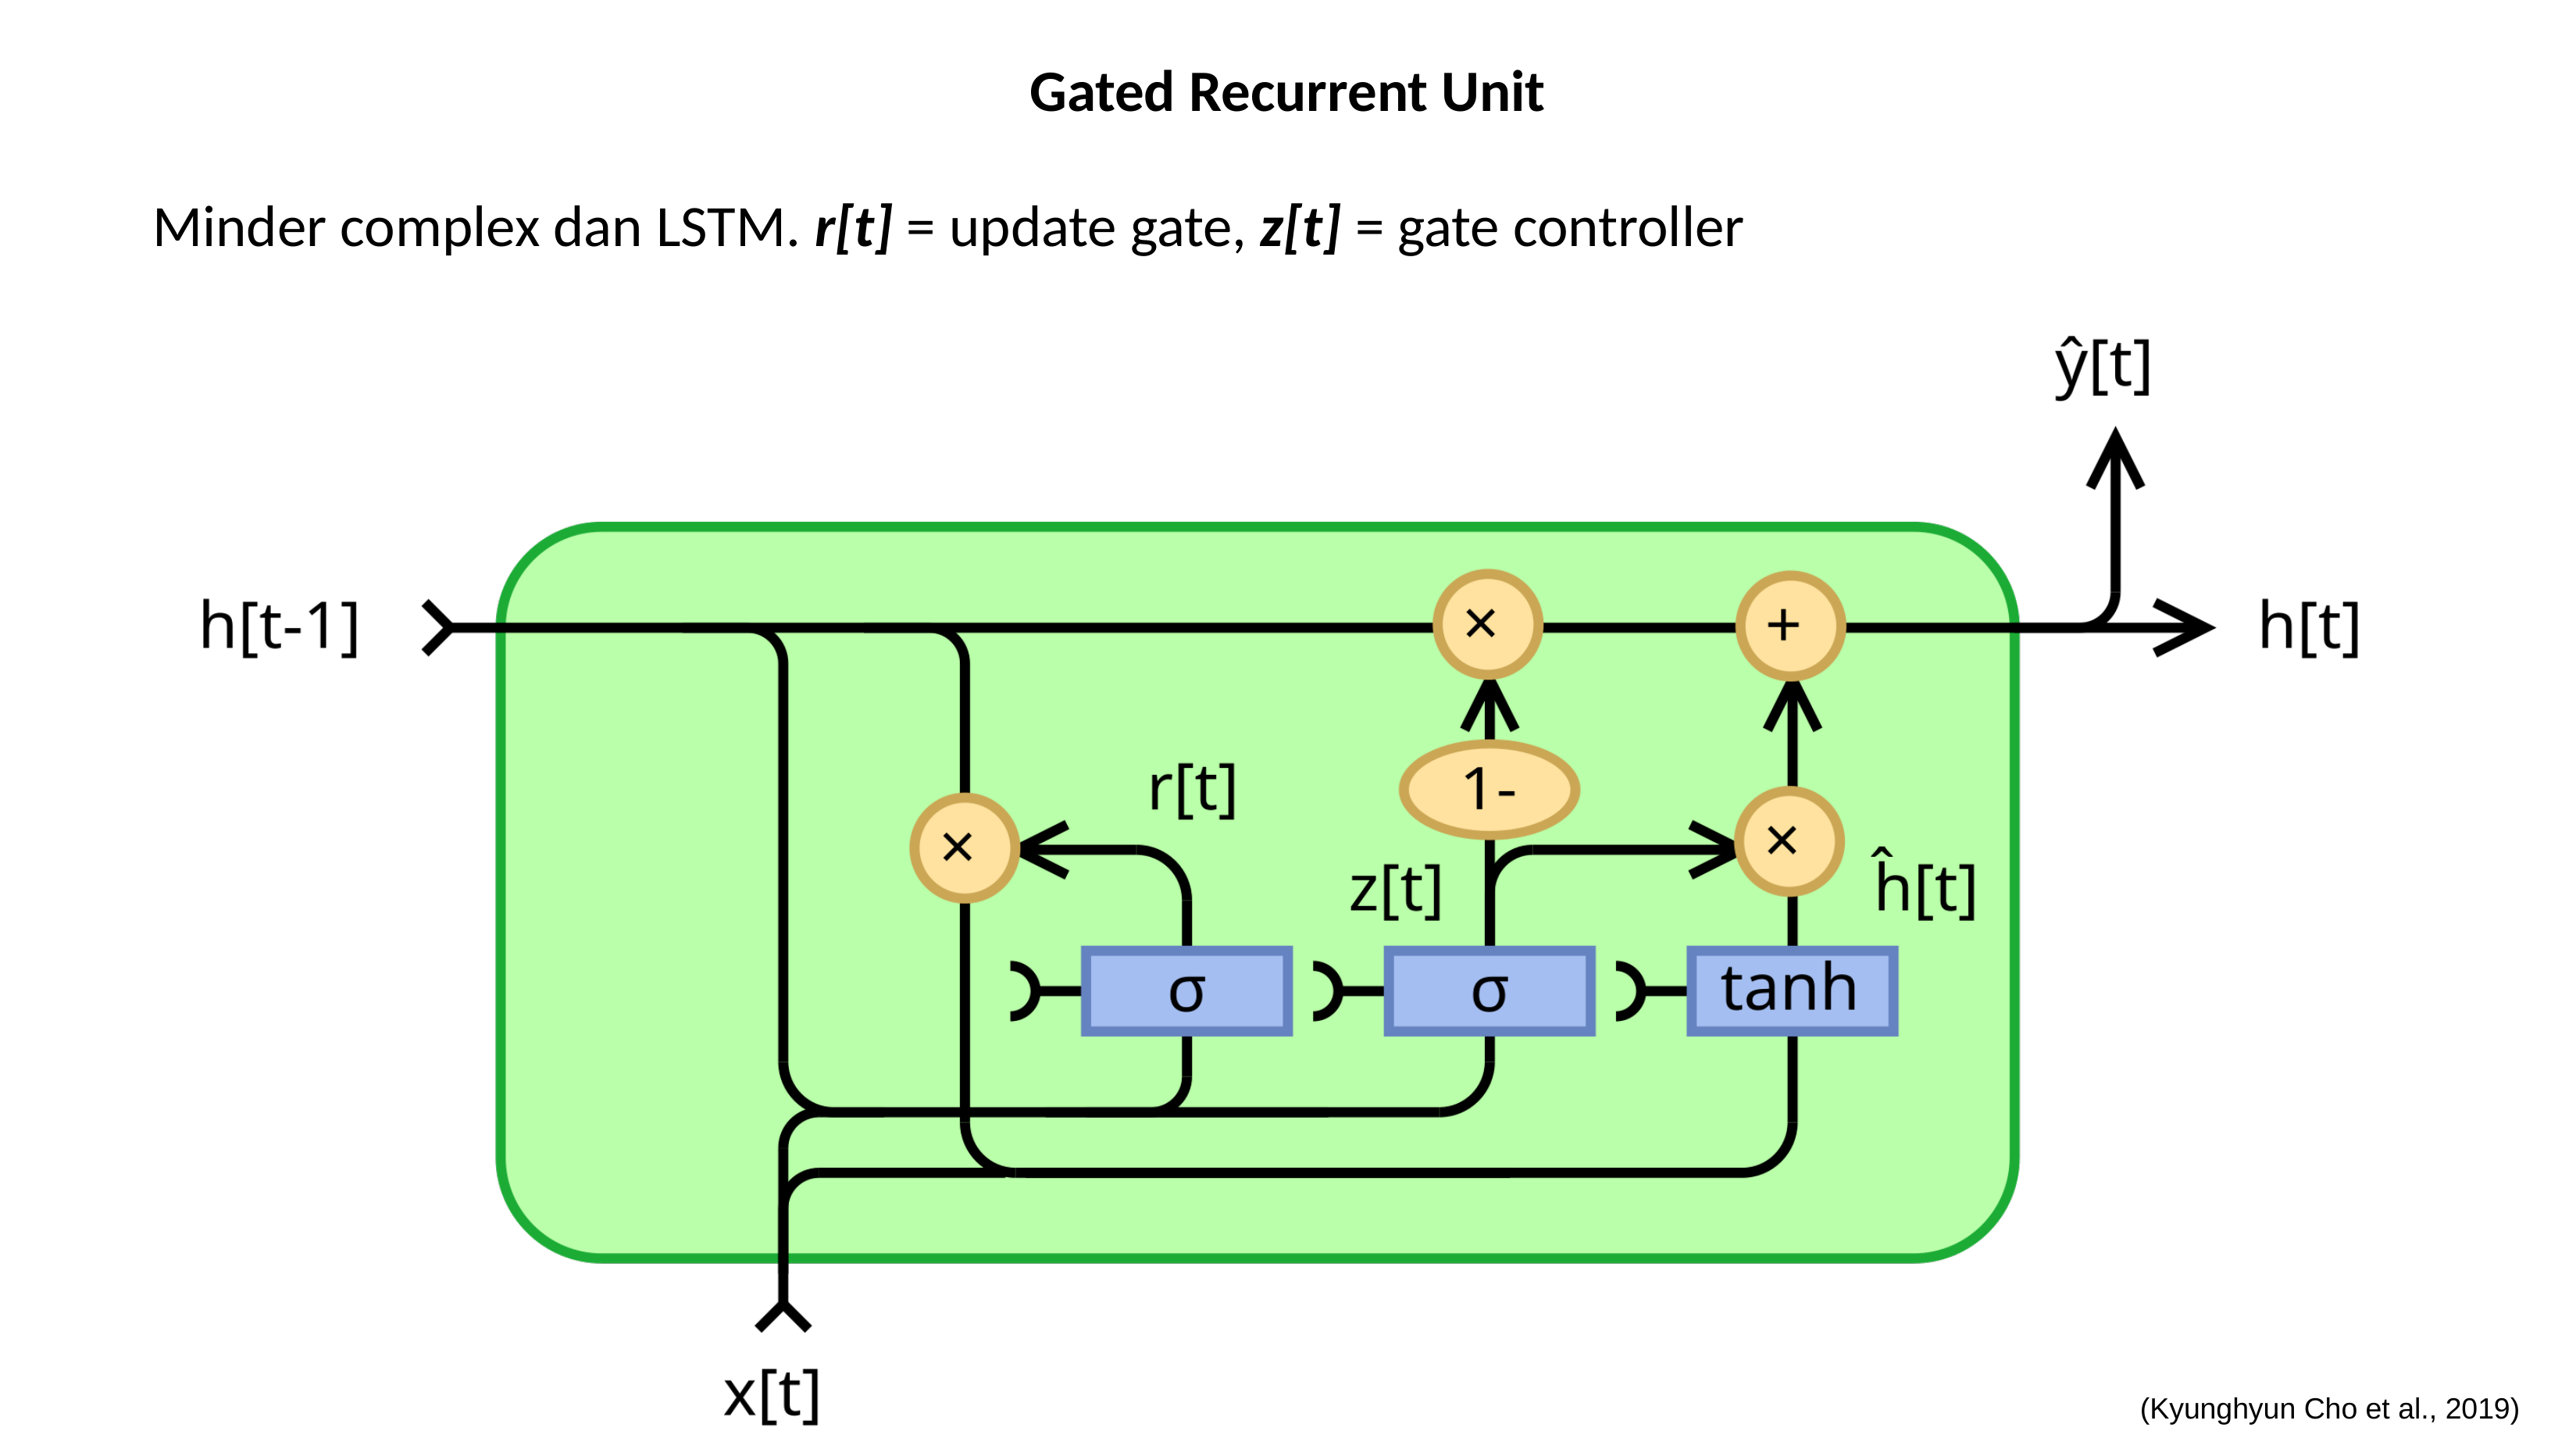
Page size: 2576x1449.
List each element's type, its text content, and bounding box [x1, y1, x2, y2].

picture [183, 325, 2393, 1431]
text_box Gated Recurrent Unit [177, 46, 2399, 129]
text_box (Kyunghyun Cho et al., 2019) [2399, 1383, 2527, 1431]
text_box Minder complex dan LSTM. r[t] = update gate, z[t] = gate controller [146, 181, 2368, 264]
